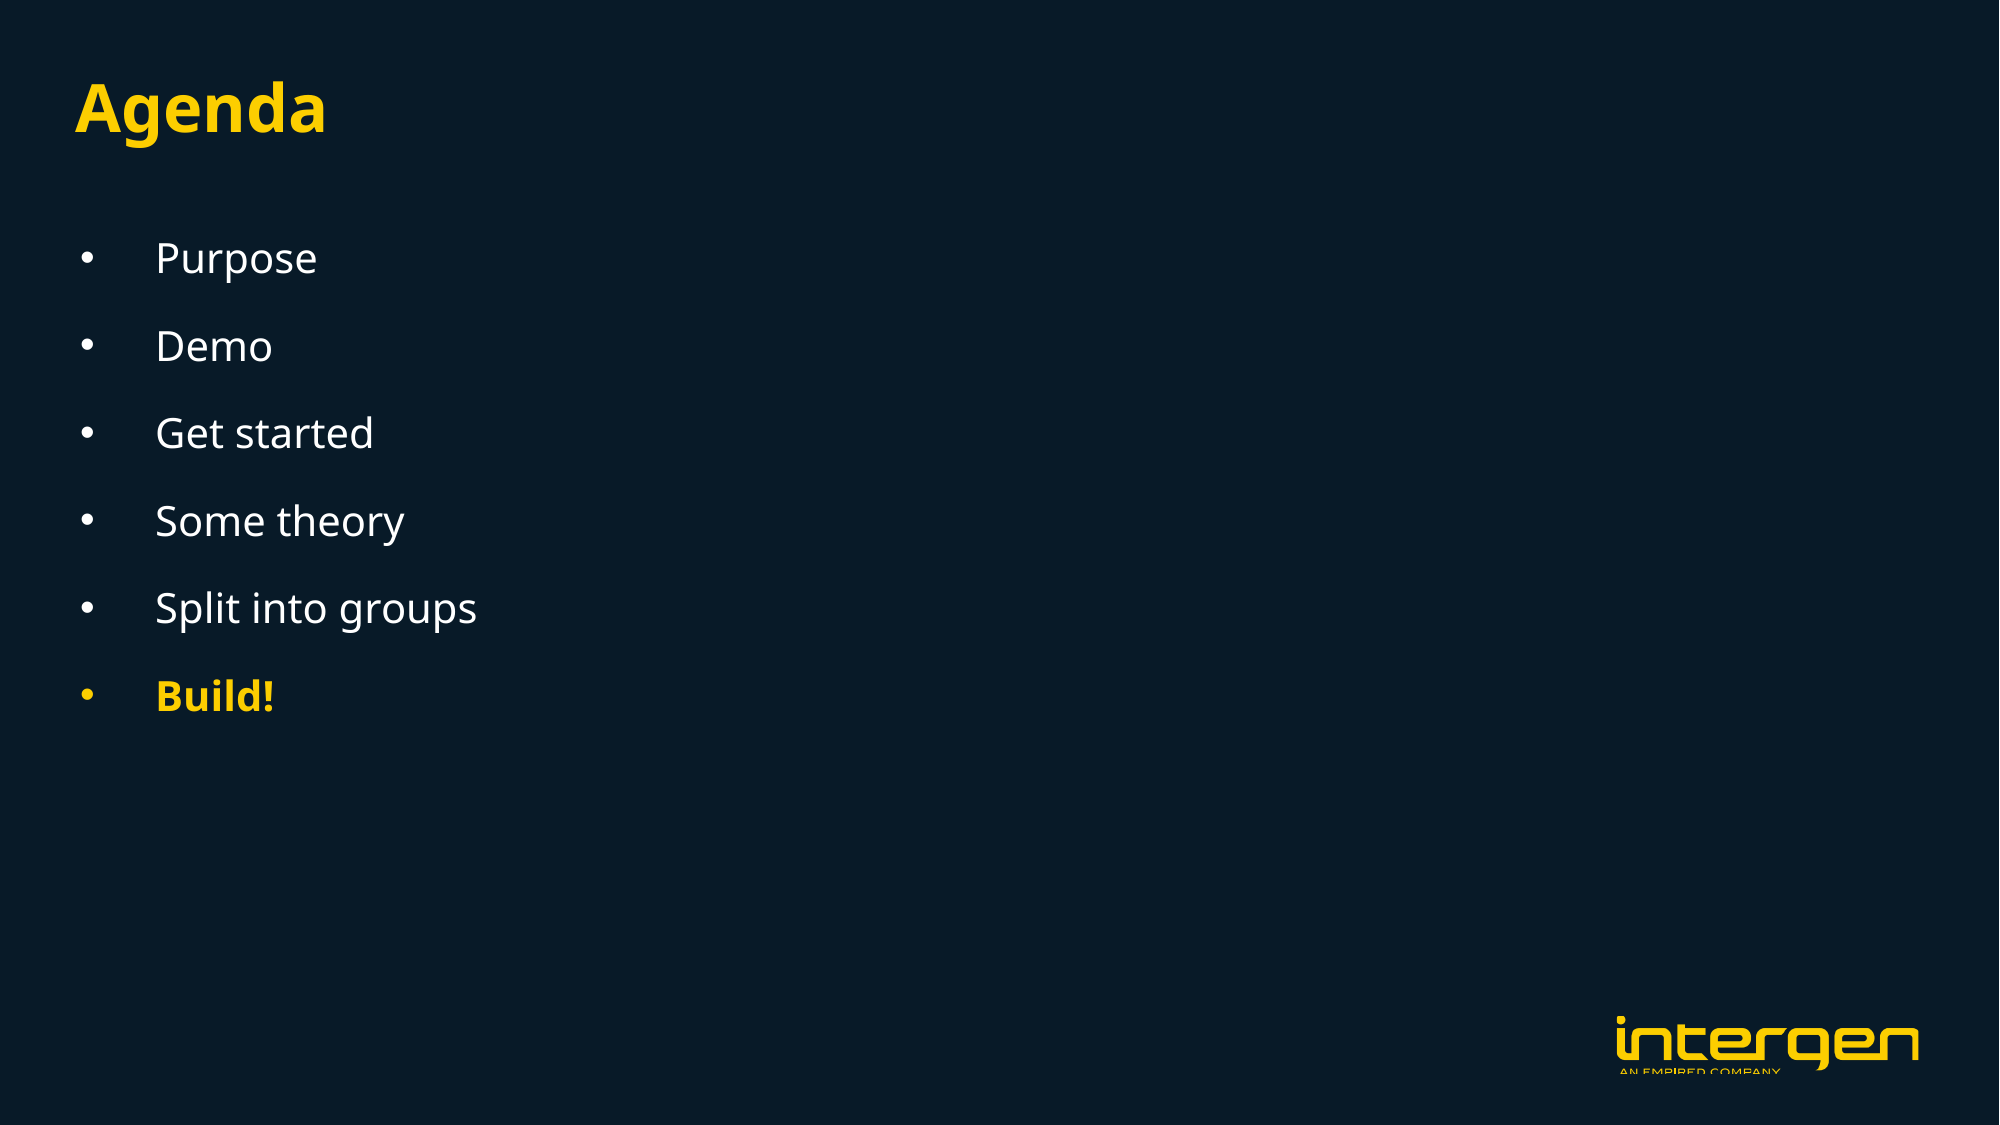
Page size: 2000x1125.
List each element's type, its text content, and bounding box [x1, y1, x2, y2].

text_box Agenda [60, 67, 1932, 140]
text_box Purpose Demo Get started Some theory Split into groups Build! [60, 197, 1932, 730]
